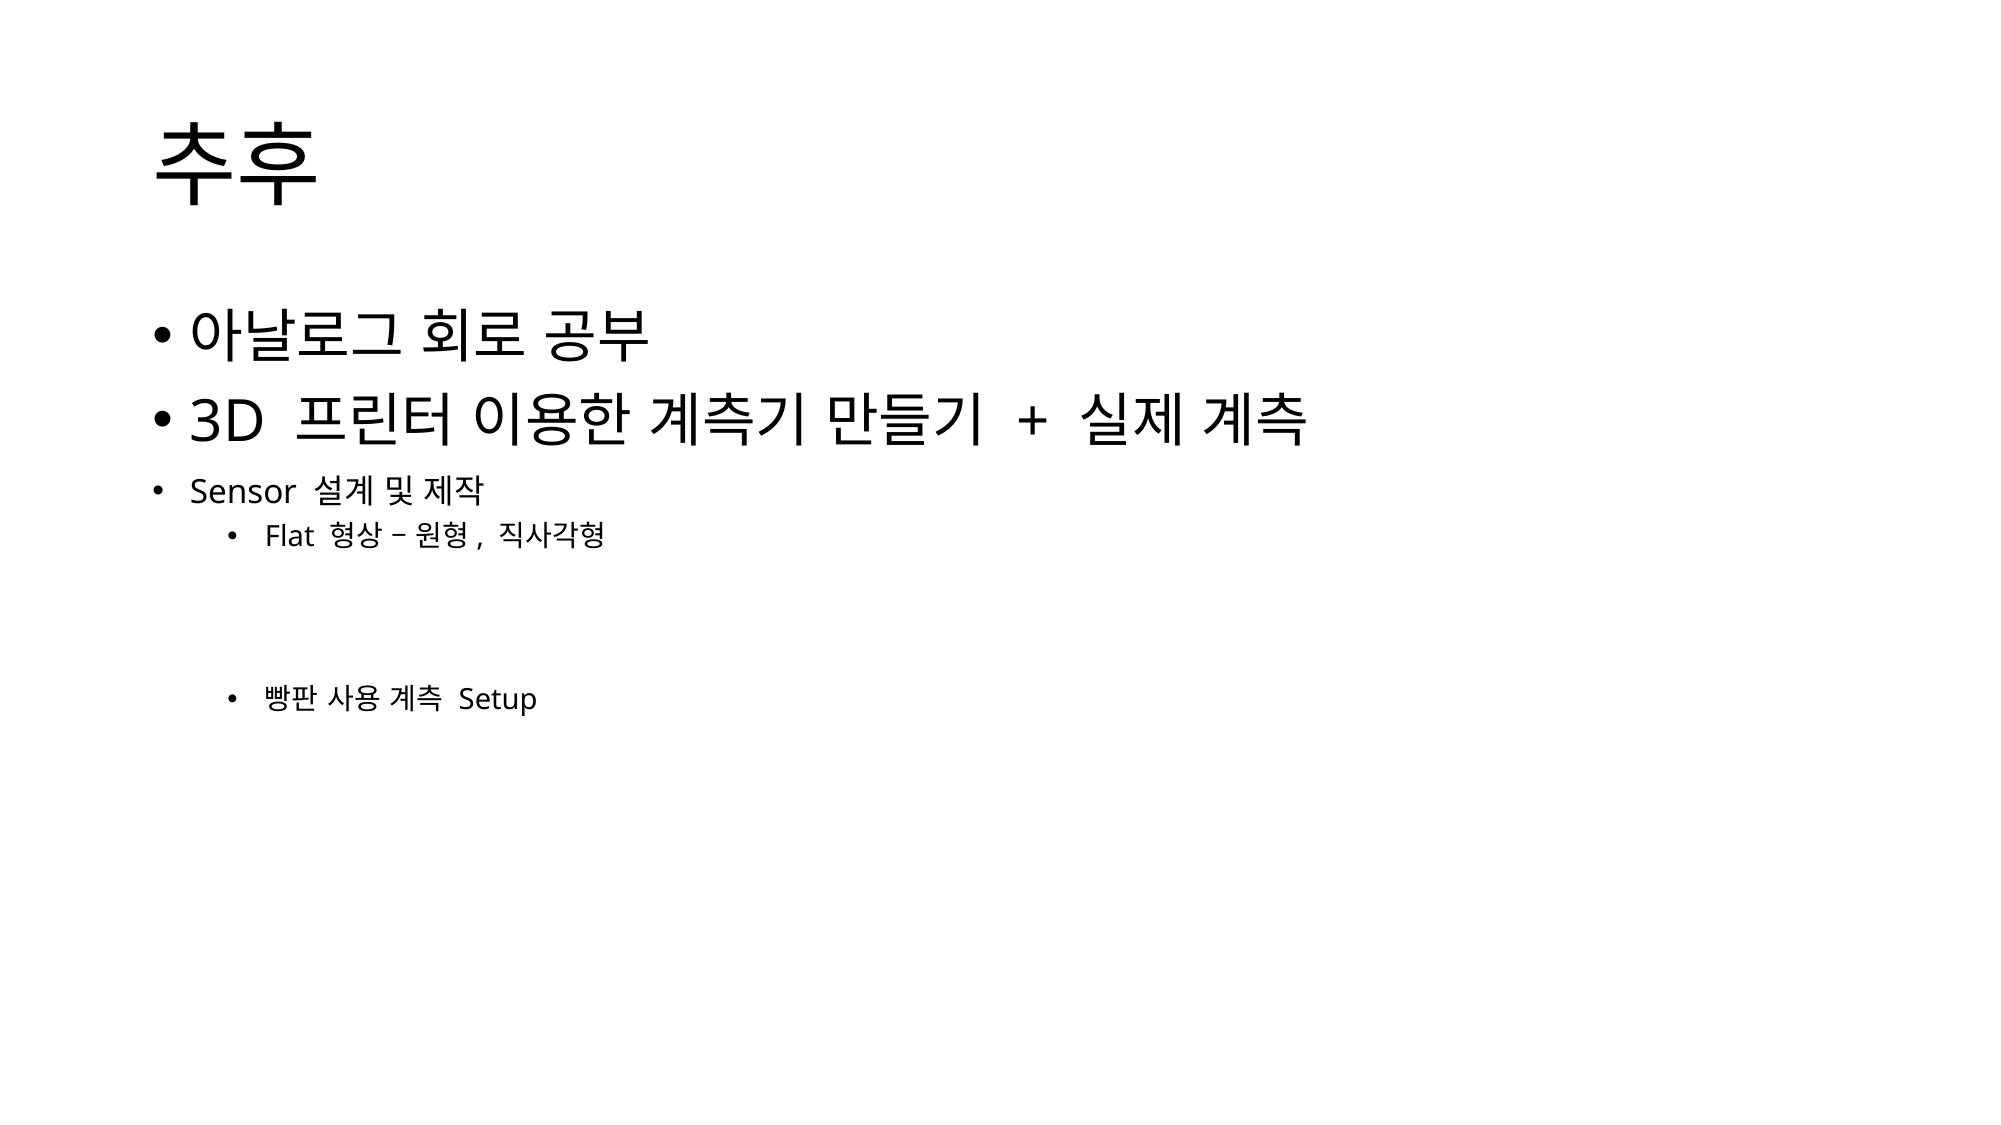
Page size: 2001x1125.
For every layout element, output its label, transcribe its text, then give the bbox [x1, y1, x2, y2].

list 아날로그 회로 공부 3D 프린터 이용한 계측기 만들기 + 실제 계측 Sensor 설계 및 제작 Flat 형상 – 원형, 직사각형 빵판 사용 계측 Setup [137, 299, 1863, 1014]
title 추후 [137, 59, 1863, 278]
